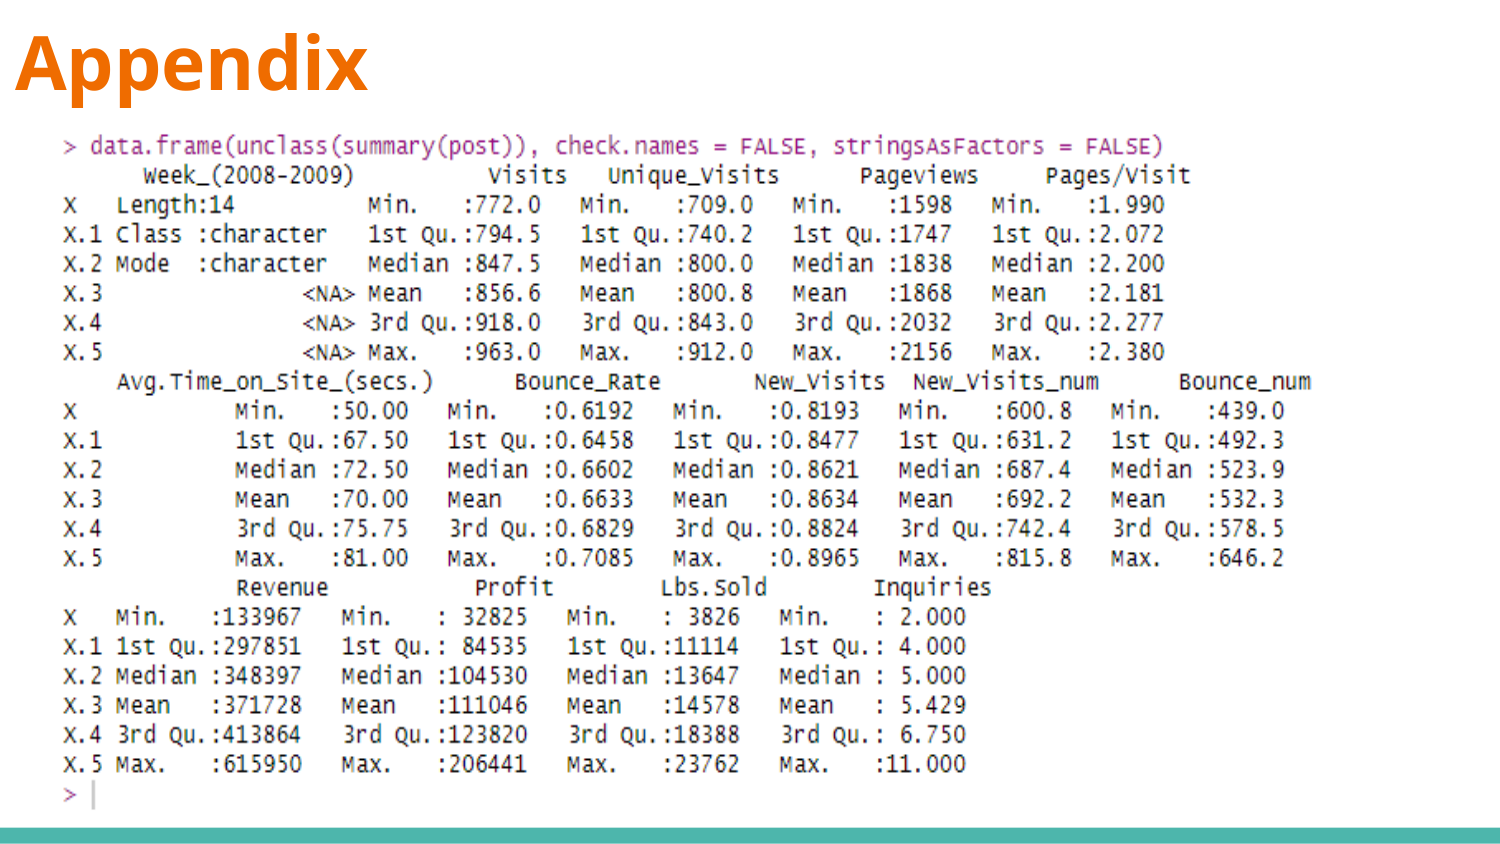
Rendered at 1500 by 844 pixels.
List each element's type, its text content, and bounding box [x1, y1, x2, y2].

text_box Appendix [0, 0, 1371, 144]
picture [59, 131, 1420, 812]
